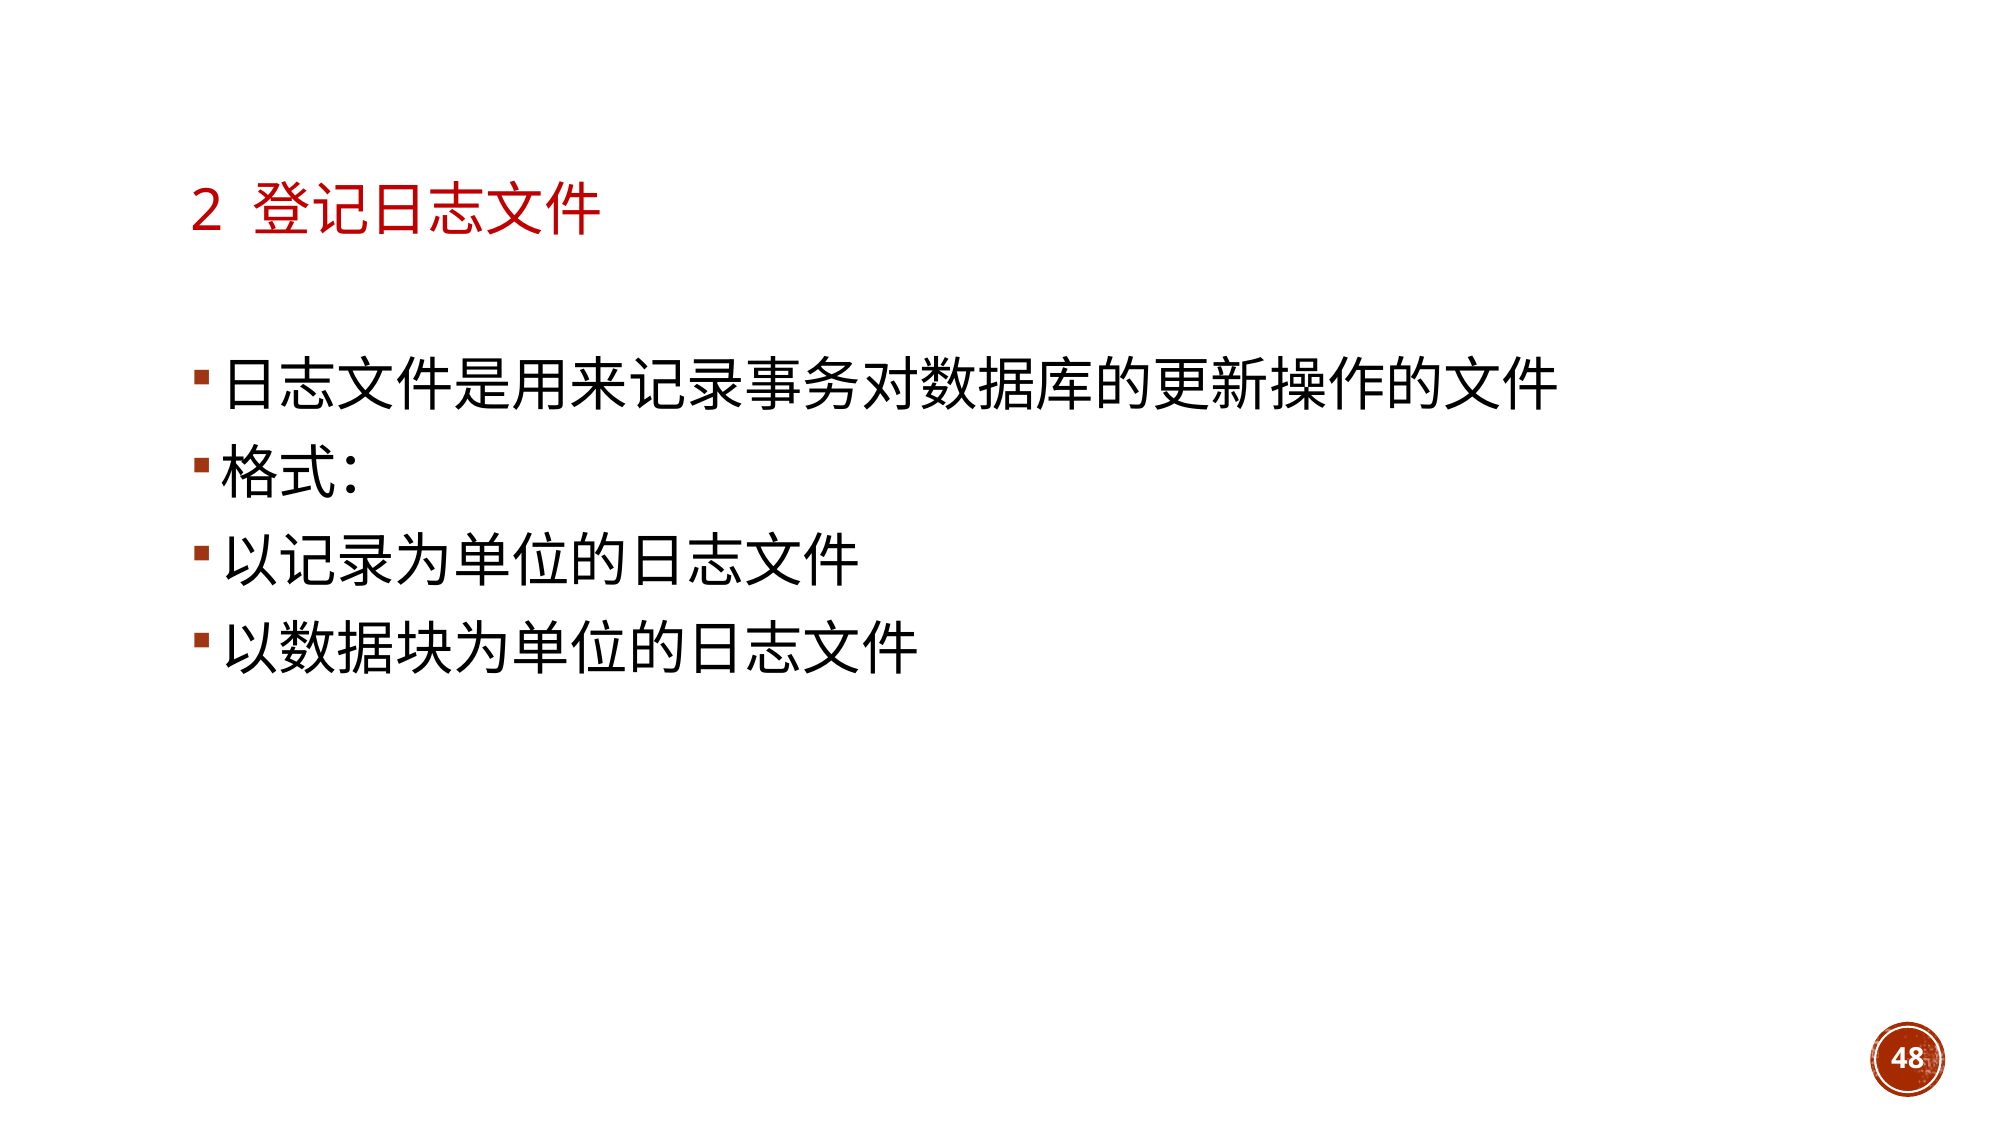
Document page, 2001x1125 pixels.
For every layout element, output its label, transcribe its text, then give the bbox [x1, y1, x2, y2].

slide_number 48 [1855, 1028, 1961, 1089]
list 日志文件是用来记录事务对数据库的更新操作的文件 格式： 以记录为单位的日志文件 以数据块为单位的日志文件 [175, 348, 1826, 1013]
title 2 登记日志文件 [175, 79, 1826, 344]
